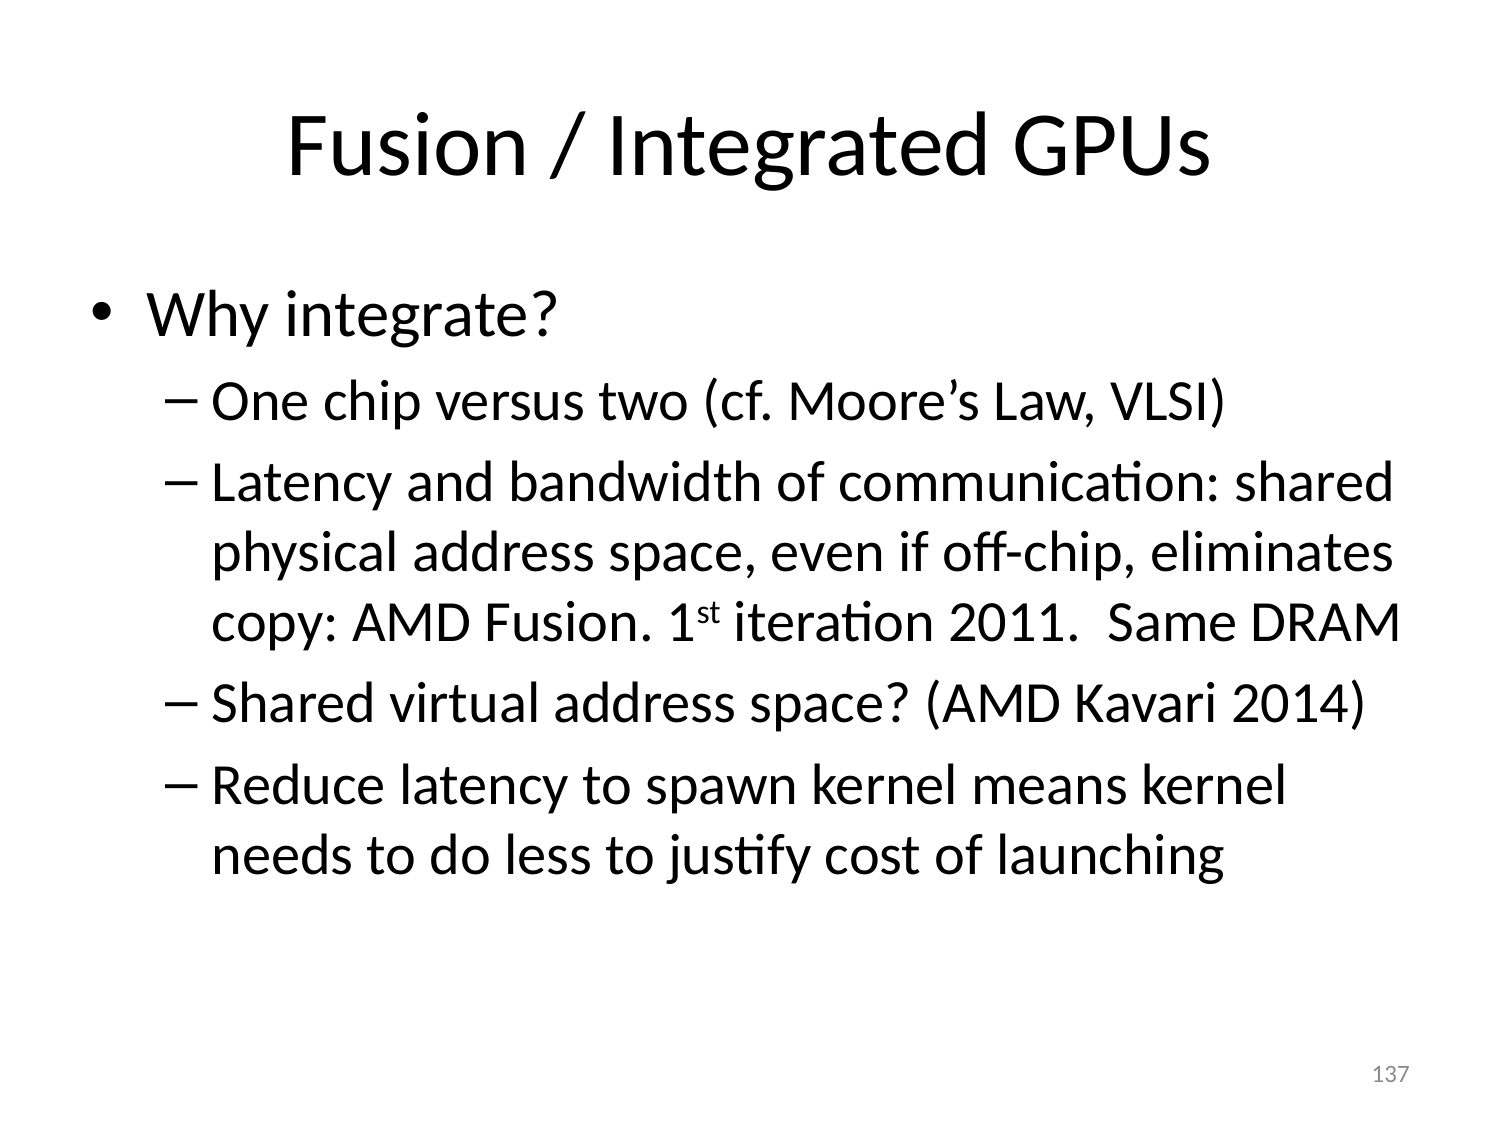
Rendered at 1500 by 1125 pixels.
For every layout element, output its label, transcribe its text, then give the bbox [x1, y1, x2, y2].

list Why integrate? One chip versus two (cf. Moore’s Law, VLSI) Latency and bandwidth of communication: shared physical address space, even if off-chip, eliminates copy: AMD Fusion. 1st iteration 2011. Same DRAM Shared virtual address space? (AMD Kavari 2014) Reduce latency to spawn kernel means kernel needs to do less to justify cost of launching [75, 262, 1425, 1005]
slide_number 137 [1074, 1042, 1425, 1103]
title Fusion / Integrated GPUs [75, 45, 1425, 233]
